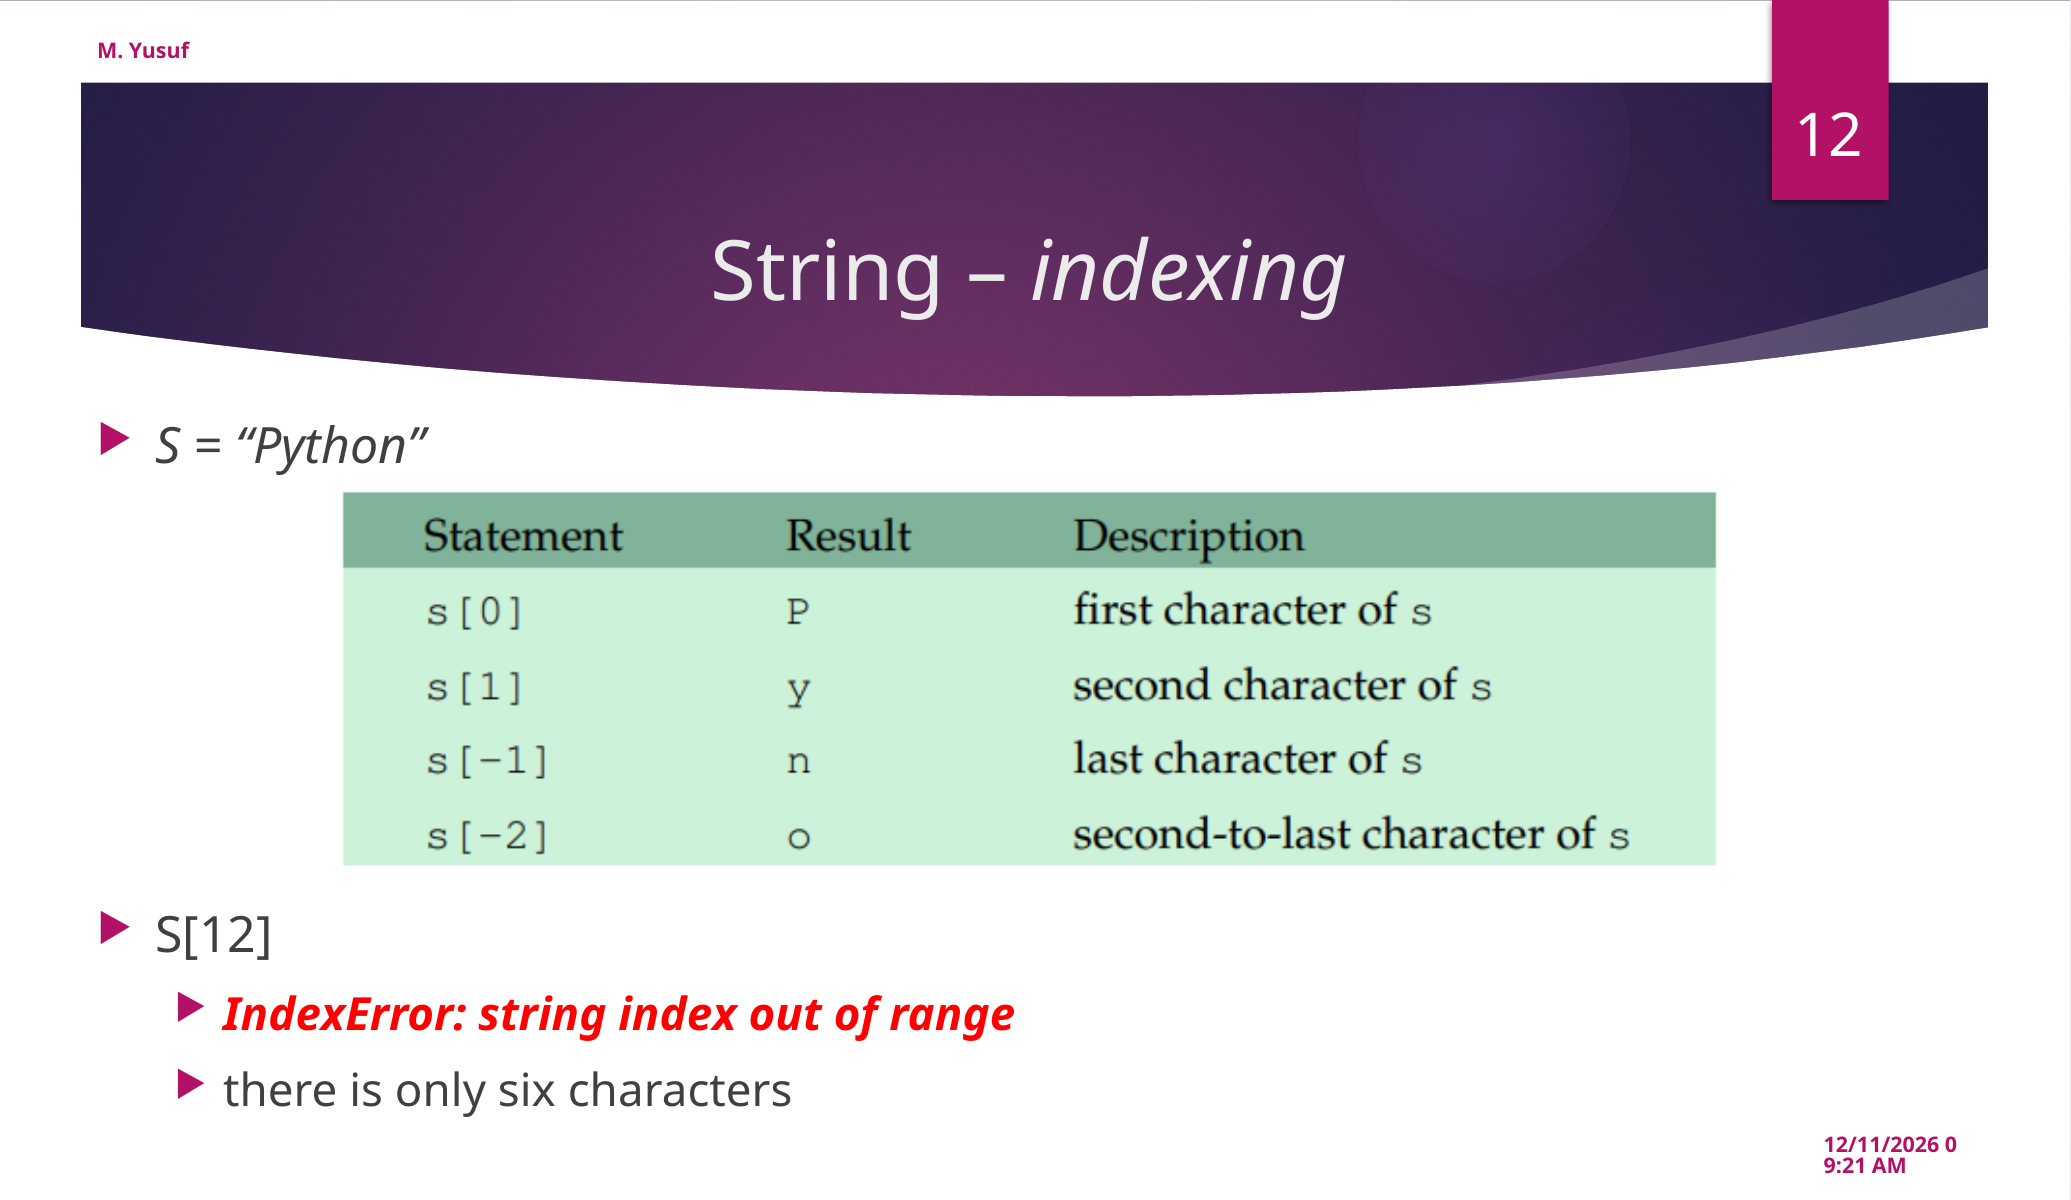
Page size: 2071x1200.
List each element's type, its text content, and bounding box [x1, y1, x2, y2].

picture [340, 486, 1719, 877]
title String – indexing [0, 205, 2065, 329]
slide_number 12 [1757, 51, 1900, 187]
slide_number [1808, 1118, 1977, 1172]
list S = “Python” S[12] IndexError: string index out of range there is only six characters [82, 406, 1977, 1176]
footer M. Yusuf [82, 23, 738, 77]
